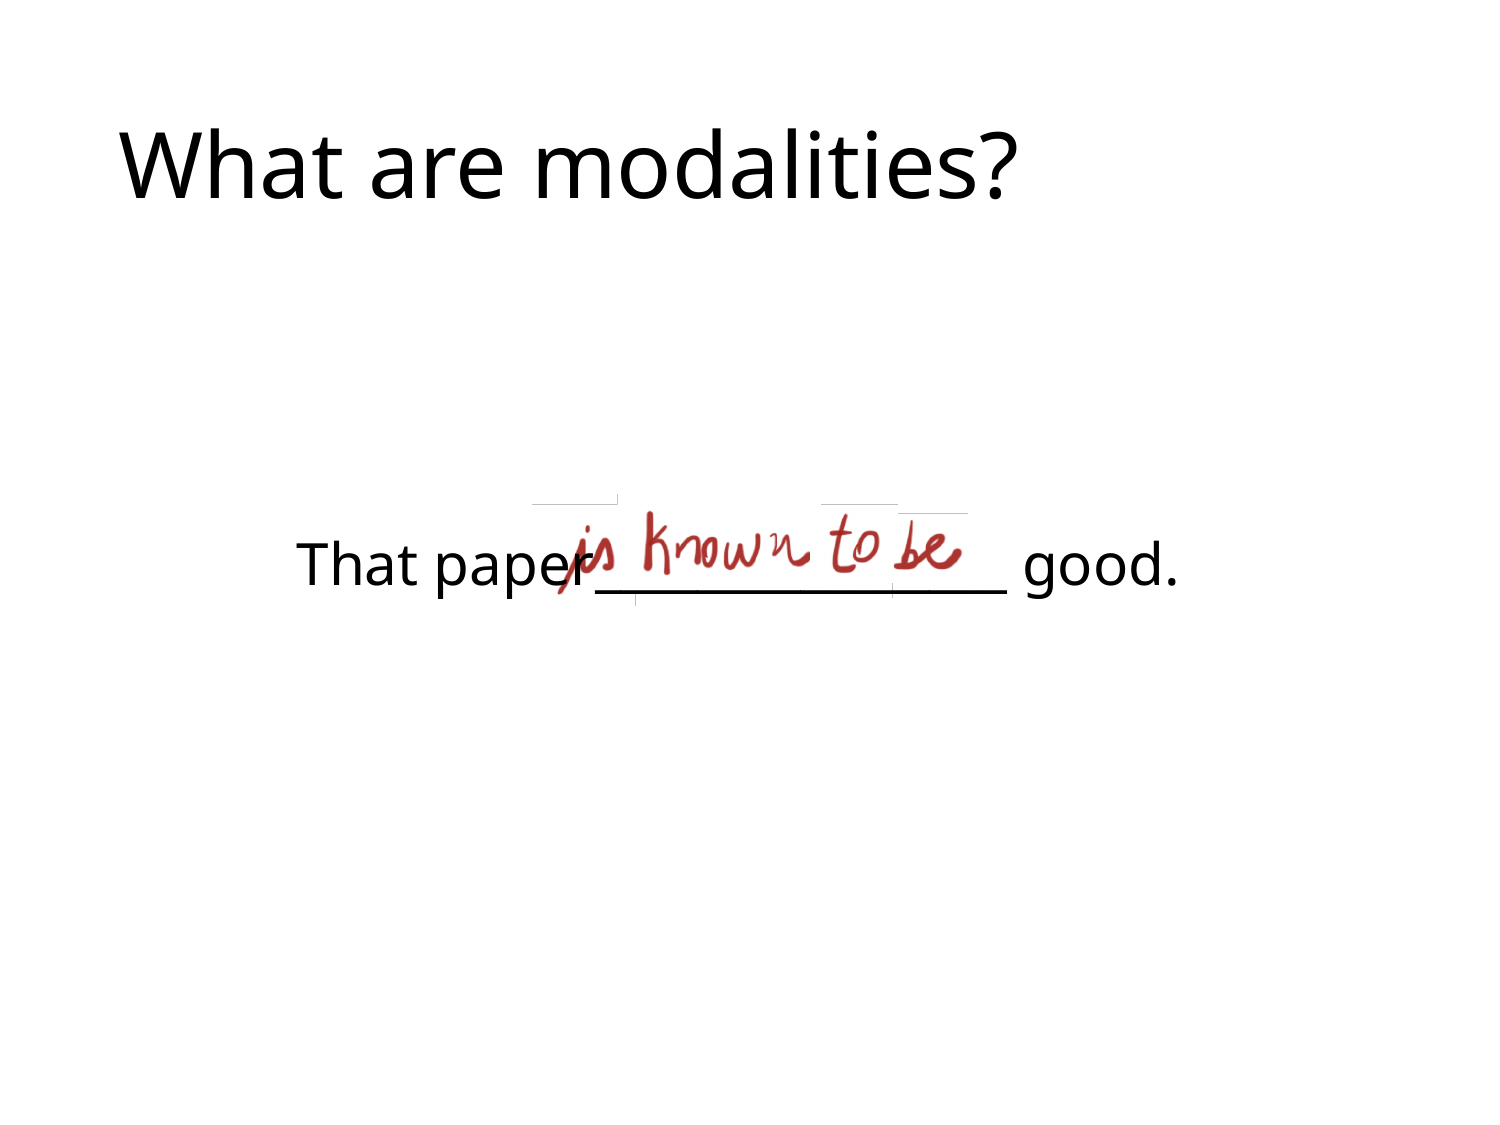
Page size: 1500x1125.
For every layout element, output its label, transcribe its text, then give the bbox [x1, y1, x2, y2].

text_box That paper________________ good. [969, 519, 1195, 605]
picture [531, 494, 969, 606]
text_box That paper________________ good. [281, 519, 531, 605]
title What are modalities? [103, 59, 1397, 278]
